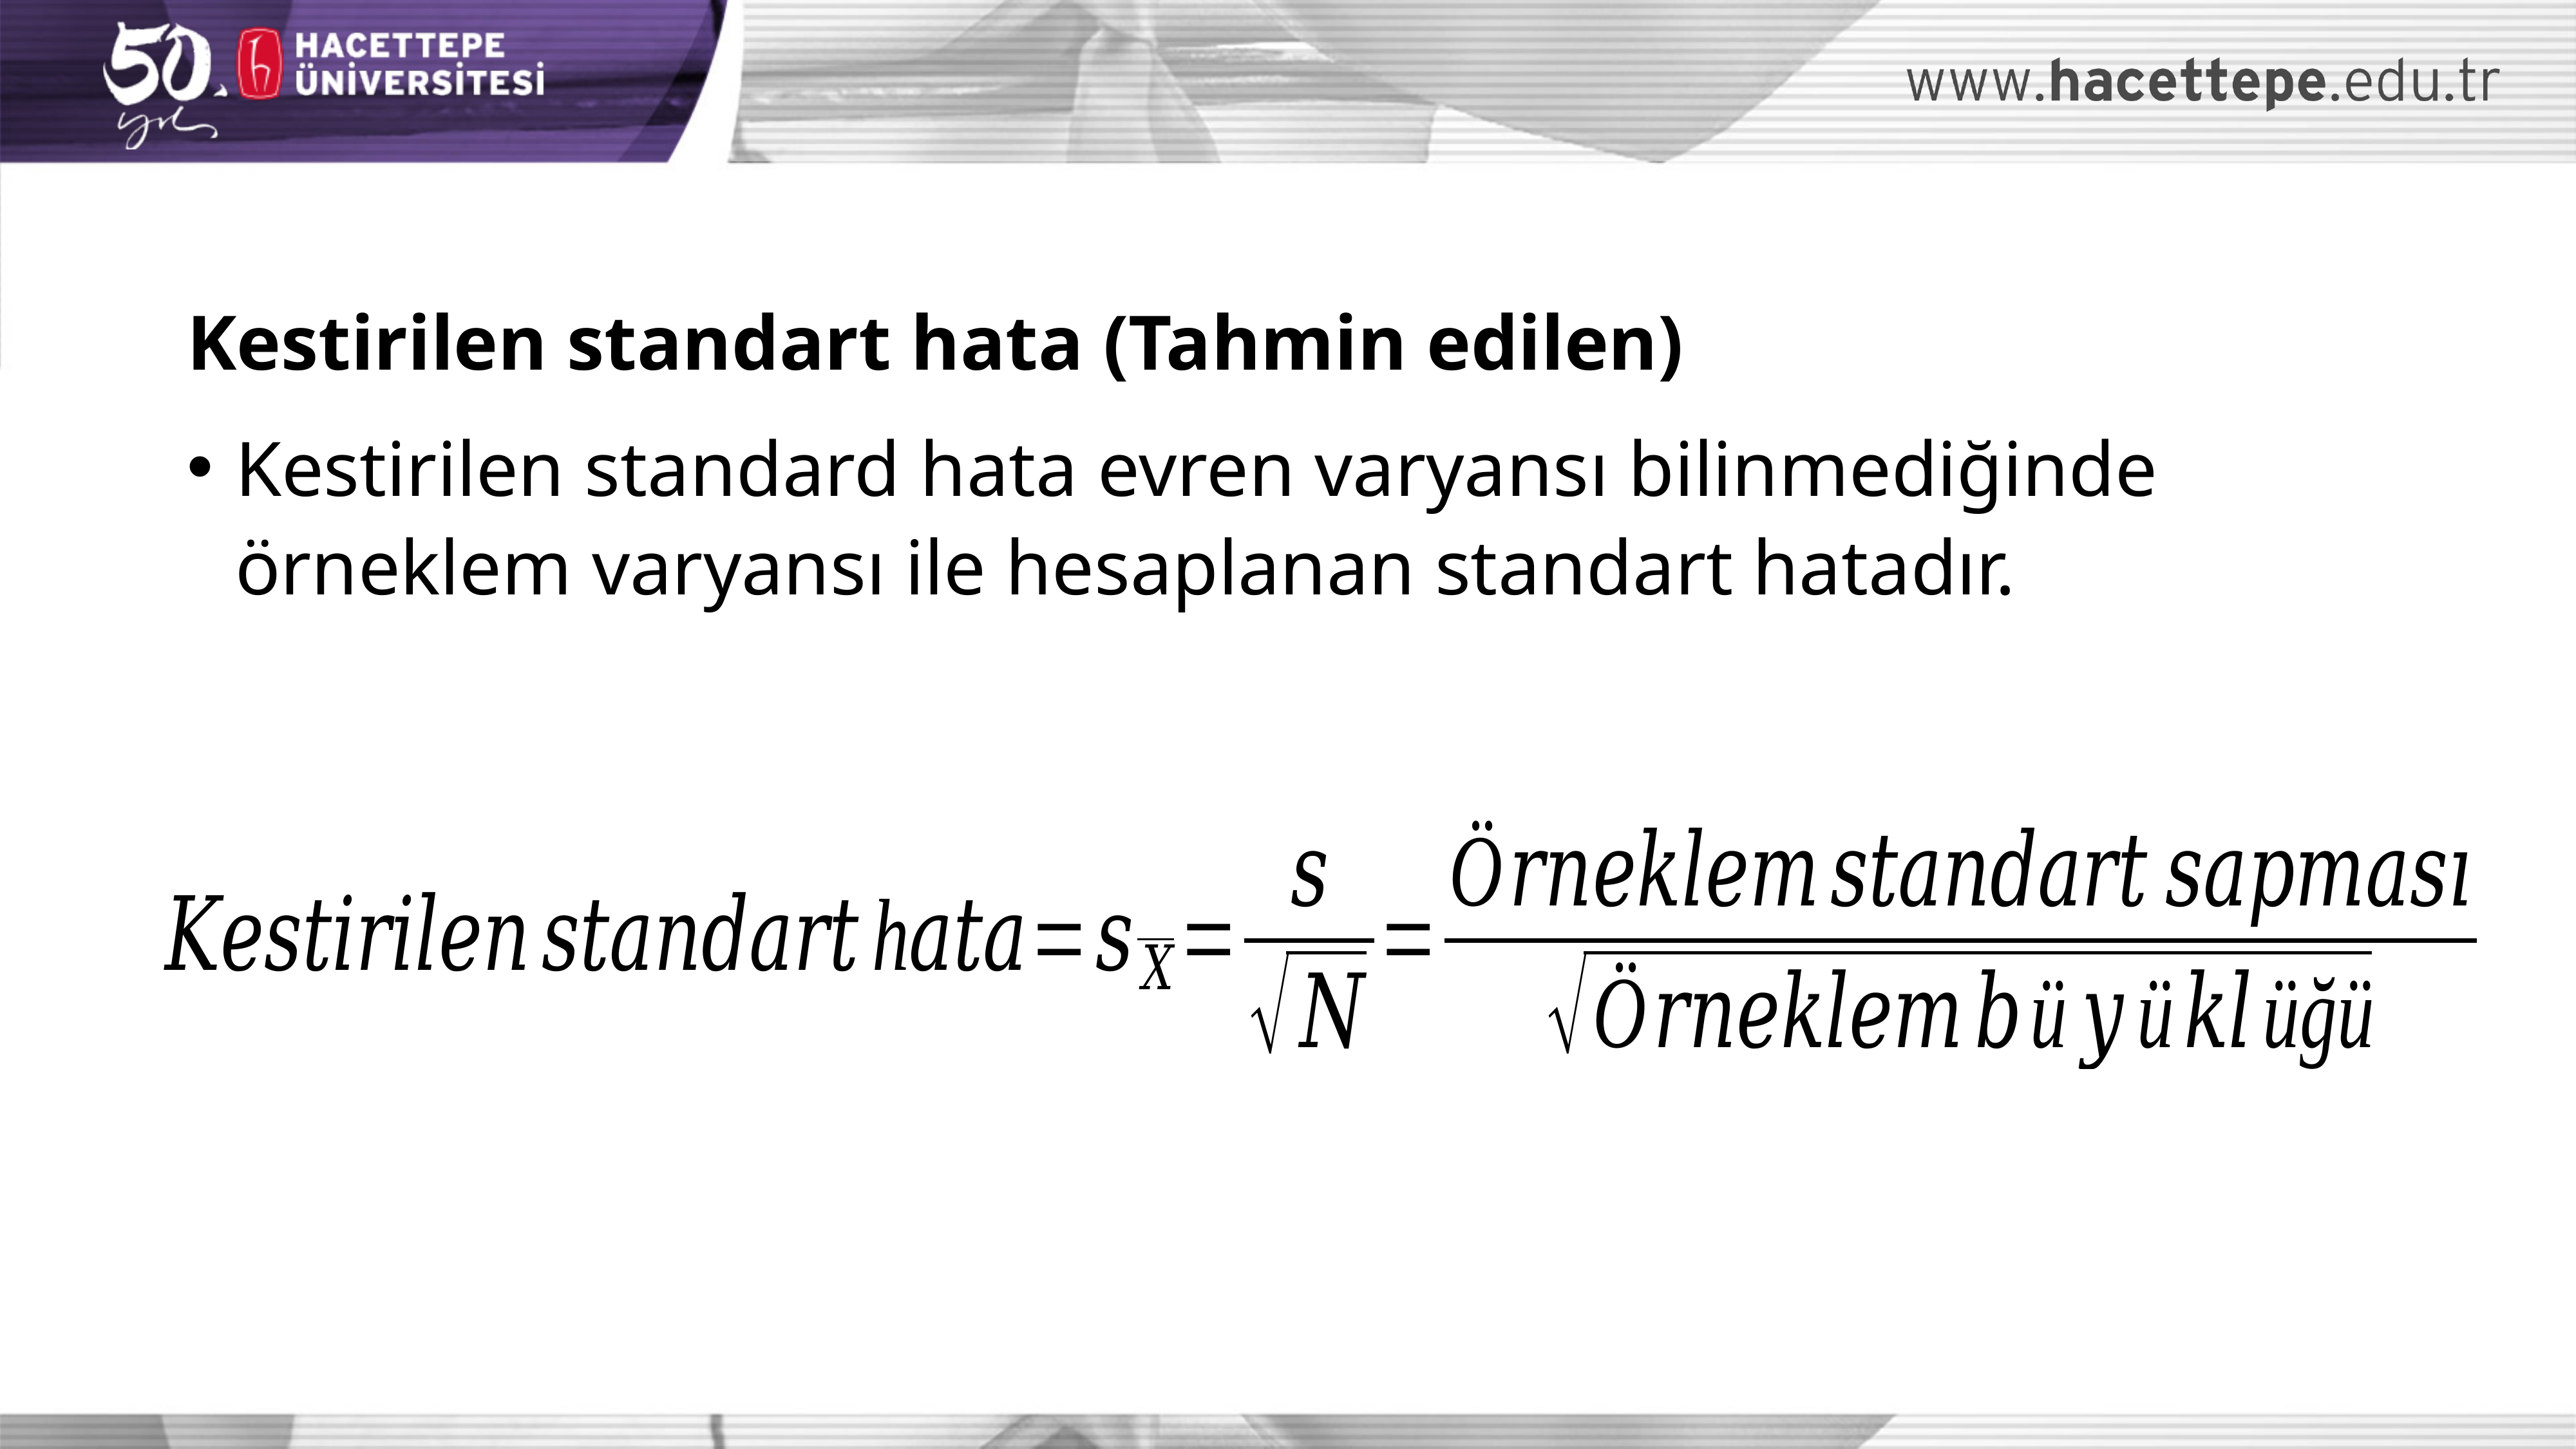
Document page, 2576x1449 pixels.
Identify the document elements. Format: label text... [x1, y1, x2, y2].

picture [0, 0, 2576, 1449]
text_box Kestirilen standart hata (Tahmin edilen) Kestirilen standard hata evren varyansı bilinmediğinde örneklem varyansı ile hesaplanan standart hatadır. [177, 276, 2406, 620]
